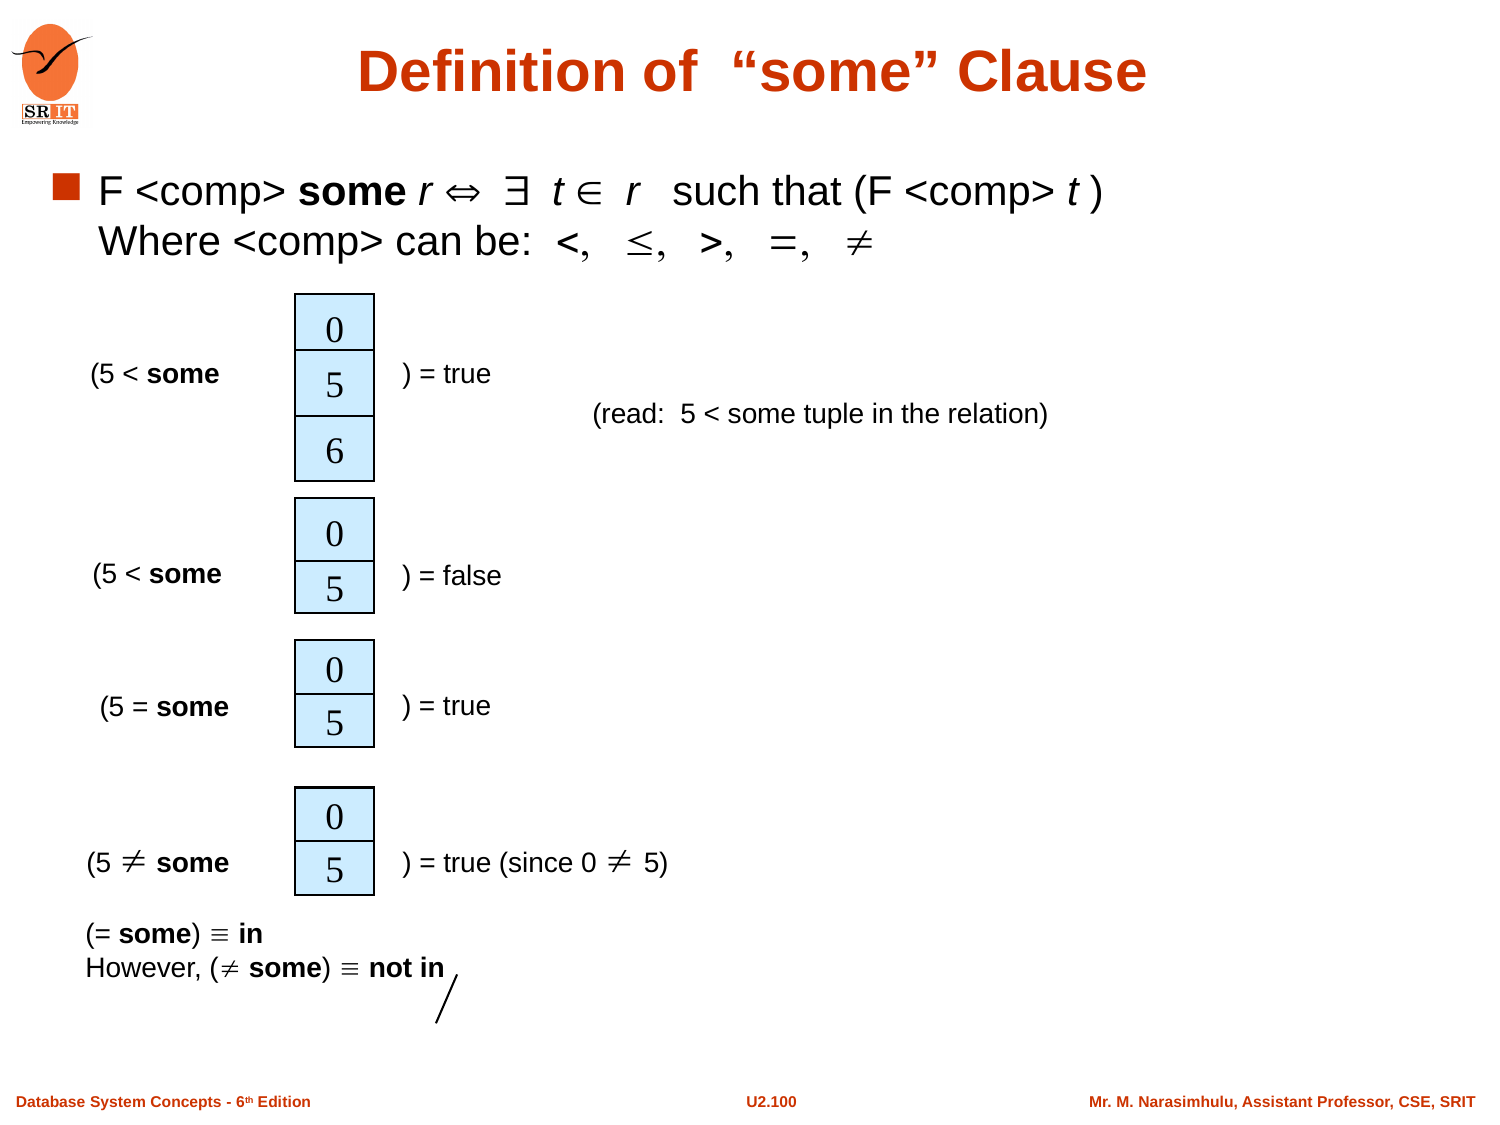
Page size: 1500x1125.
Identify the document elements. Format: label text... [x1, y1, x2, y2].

picture [11, 19, 93, 128]
title Definition of “some” Clause [256, 35, 1251, 111]
list F <comp> some r t r such that (F <comp> t ) Where <comp> can be:      [40, 156, 1420, 271]
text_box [71, 294, 1420, 1036]
